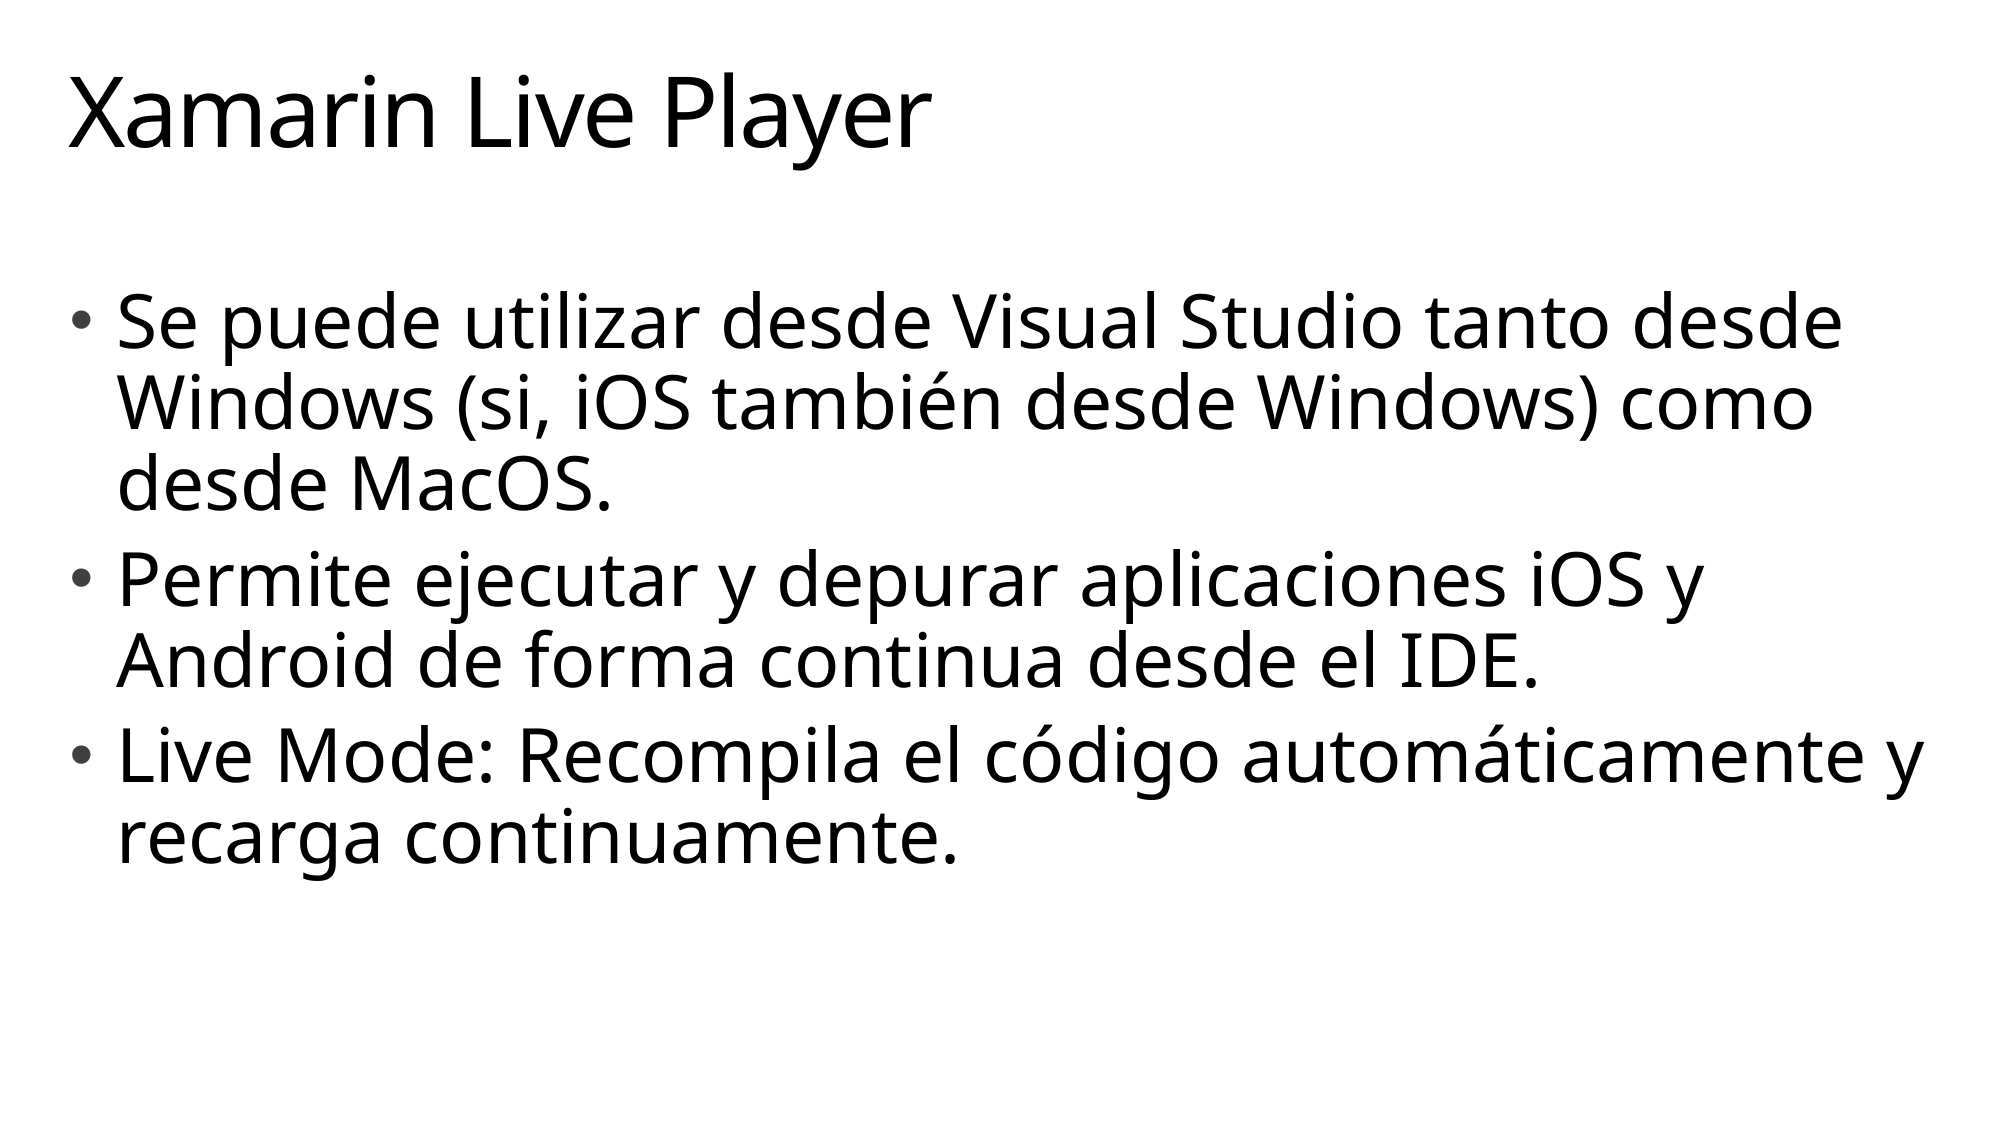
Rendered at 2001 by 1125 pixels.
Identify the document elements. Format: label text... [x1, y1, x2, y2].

list Se puede utilizar desde Visual Studio tanto desde Windows (si, iOS también desde Windows) como desde MacOS. Permite ejecutar y depurar aplicaciones iOS y Android de forma continua desde el IDE. Live Mode: Recompila el código automáticamente y recarga continuamente. [45, 268, 1956, 1078]
title Xamarin Live Player [44, 47, 1957, 196]
